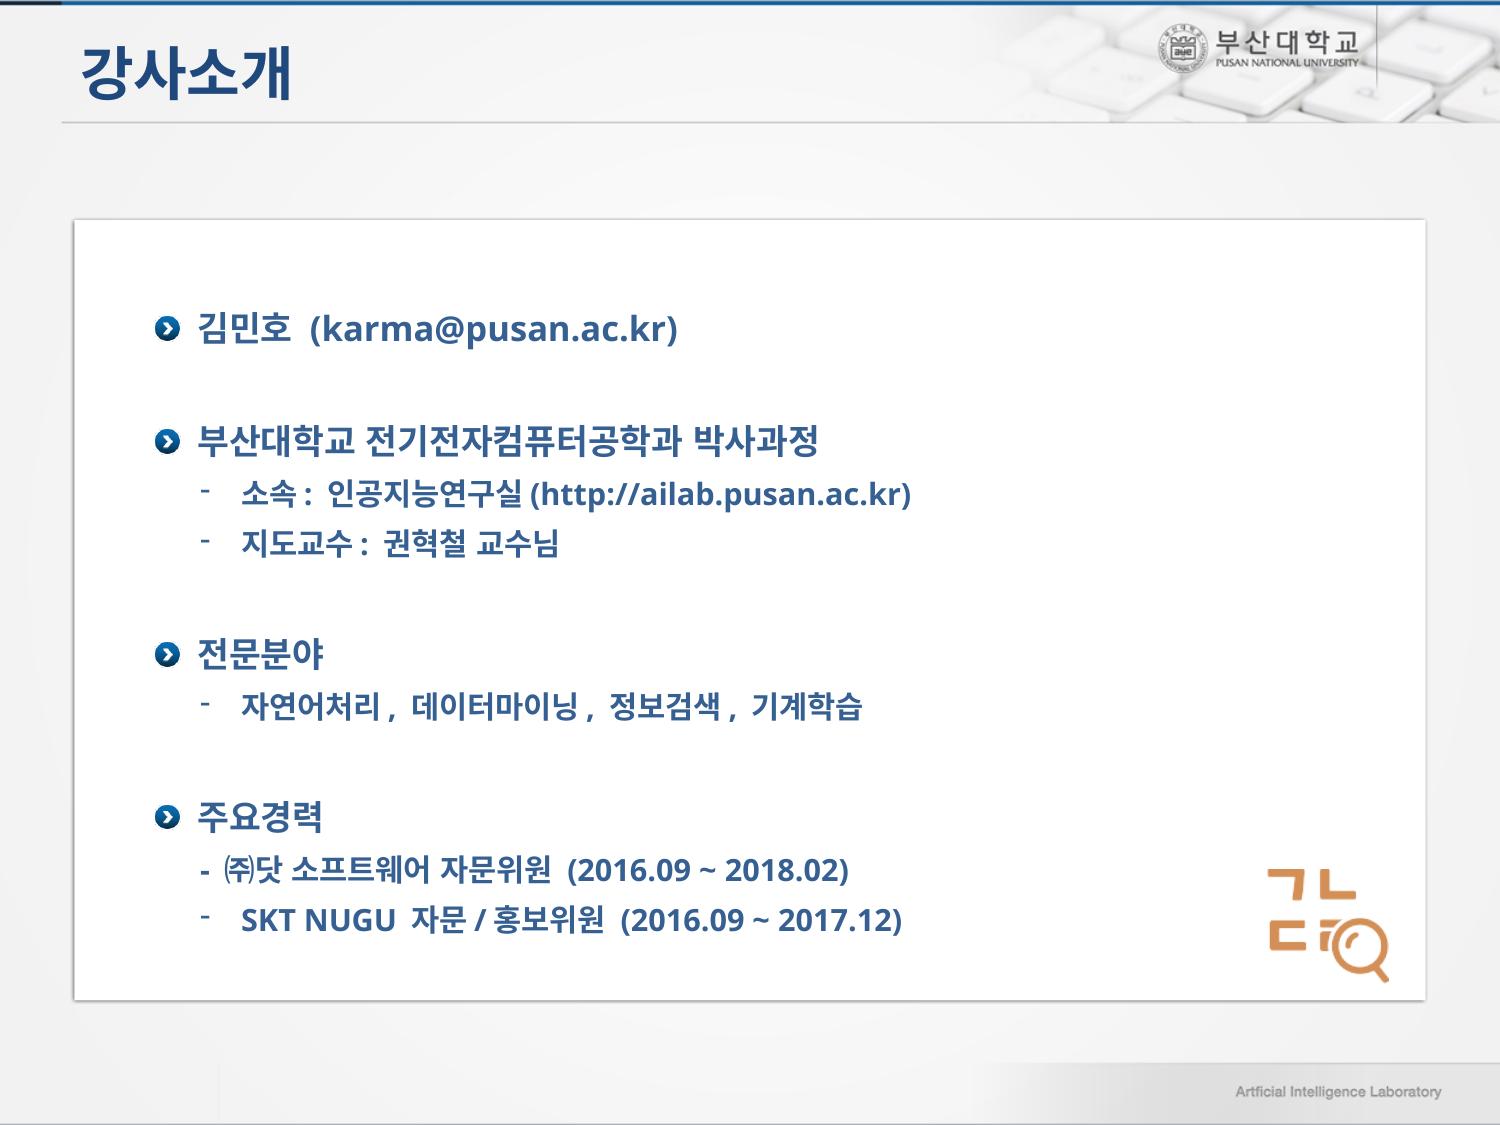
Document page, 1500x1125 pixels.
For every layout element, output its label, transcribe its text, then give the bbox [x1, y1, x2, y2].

title 강사소개 [64, 30, 1152, 114]
picture [0, 0, 1500, 1125]
list 김민호 (karma@pusan.ac.kr) 부산대학교 전기전자컴퓨터공학과 박사과정 소속: 인공지능연구실(http://ailab.pusan.ac.kr) 지도교수: 권혁철 교수님 전문분야 자연어처리, 데이터마이닝, 정보검색, 기계학습 주요경력 - ㈜닷 소프트웨어 자문위원 (2016.09 ~ 2018.02) SKT NUGU 자문/홍보위원 (2016.09 ~ 2017.12) [138, 291, 1353, 953]
